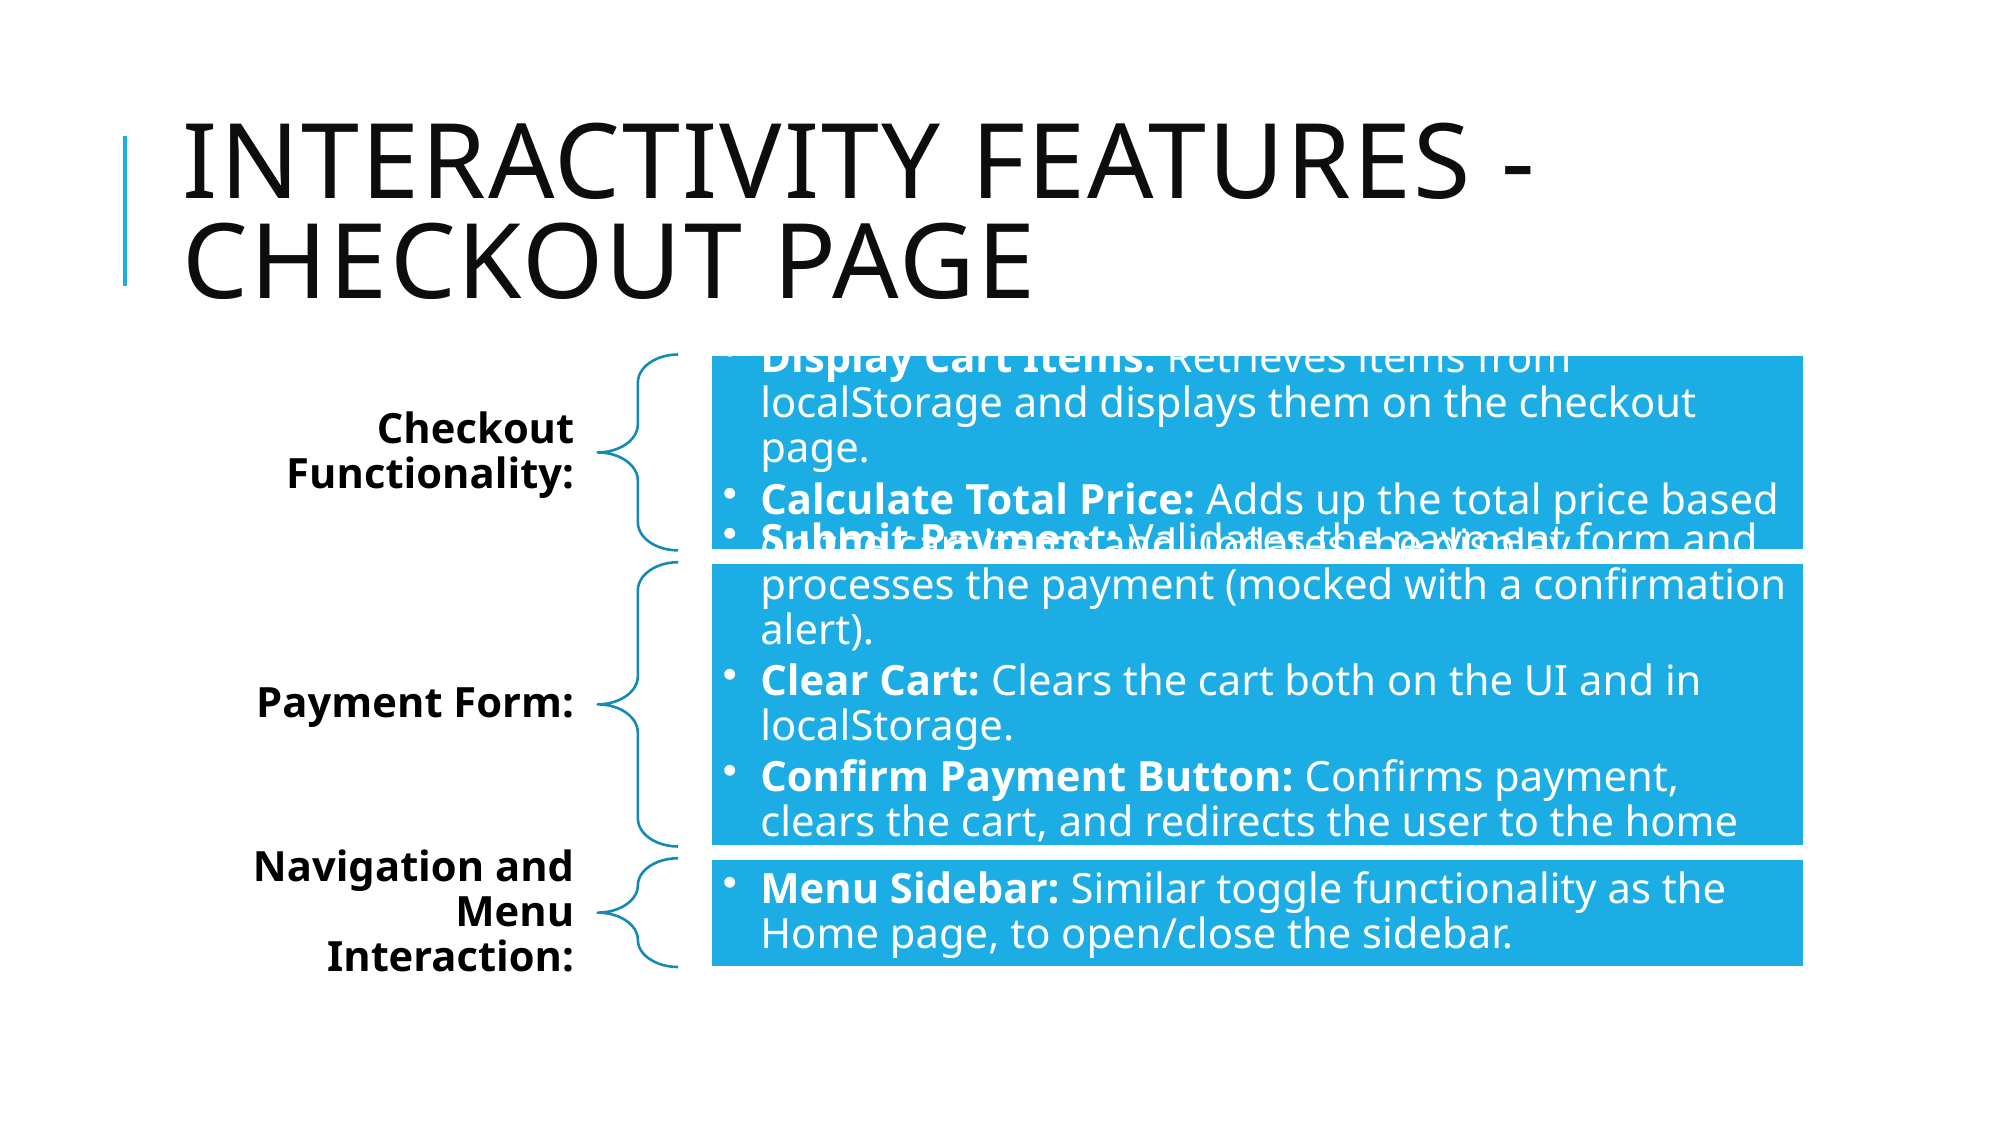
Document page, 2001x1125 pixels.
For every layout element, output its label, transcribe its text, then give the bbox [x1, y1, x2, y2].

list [194, 341, 1806, 980]
title Interactivity Features - Checkout Page [168, 96, 1763, 342]
